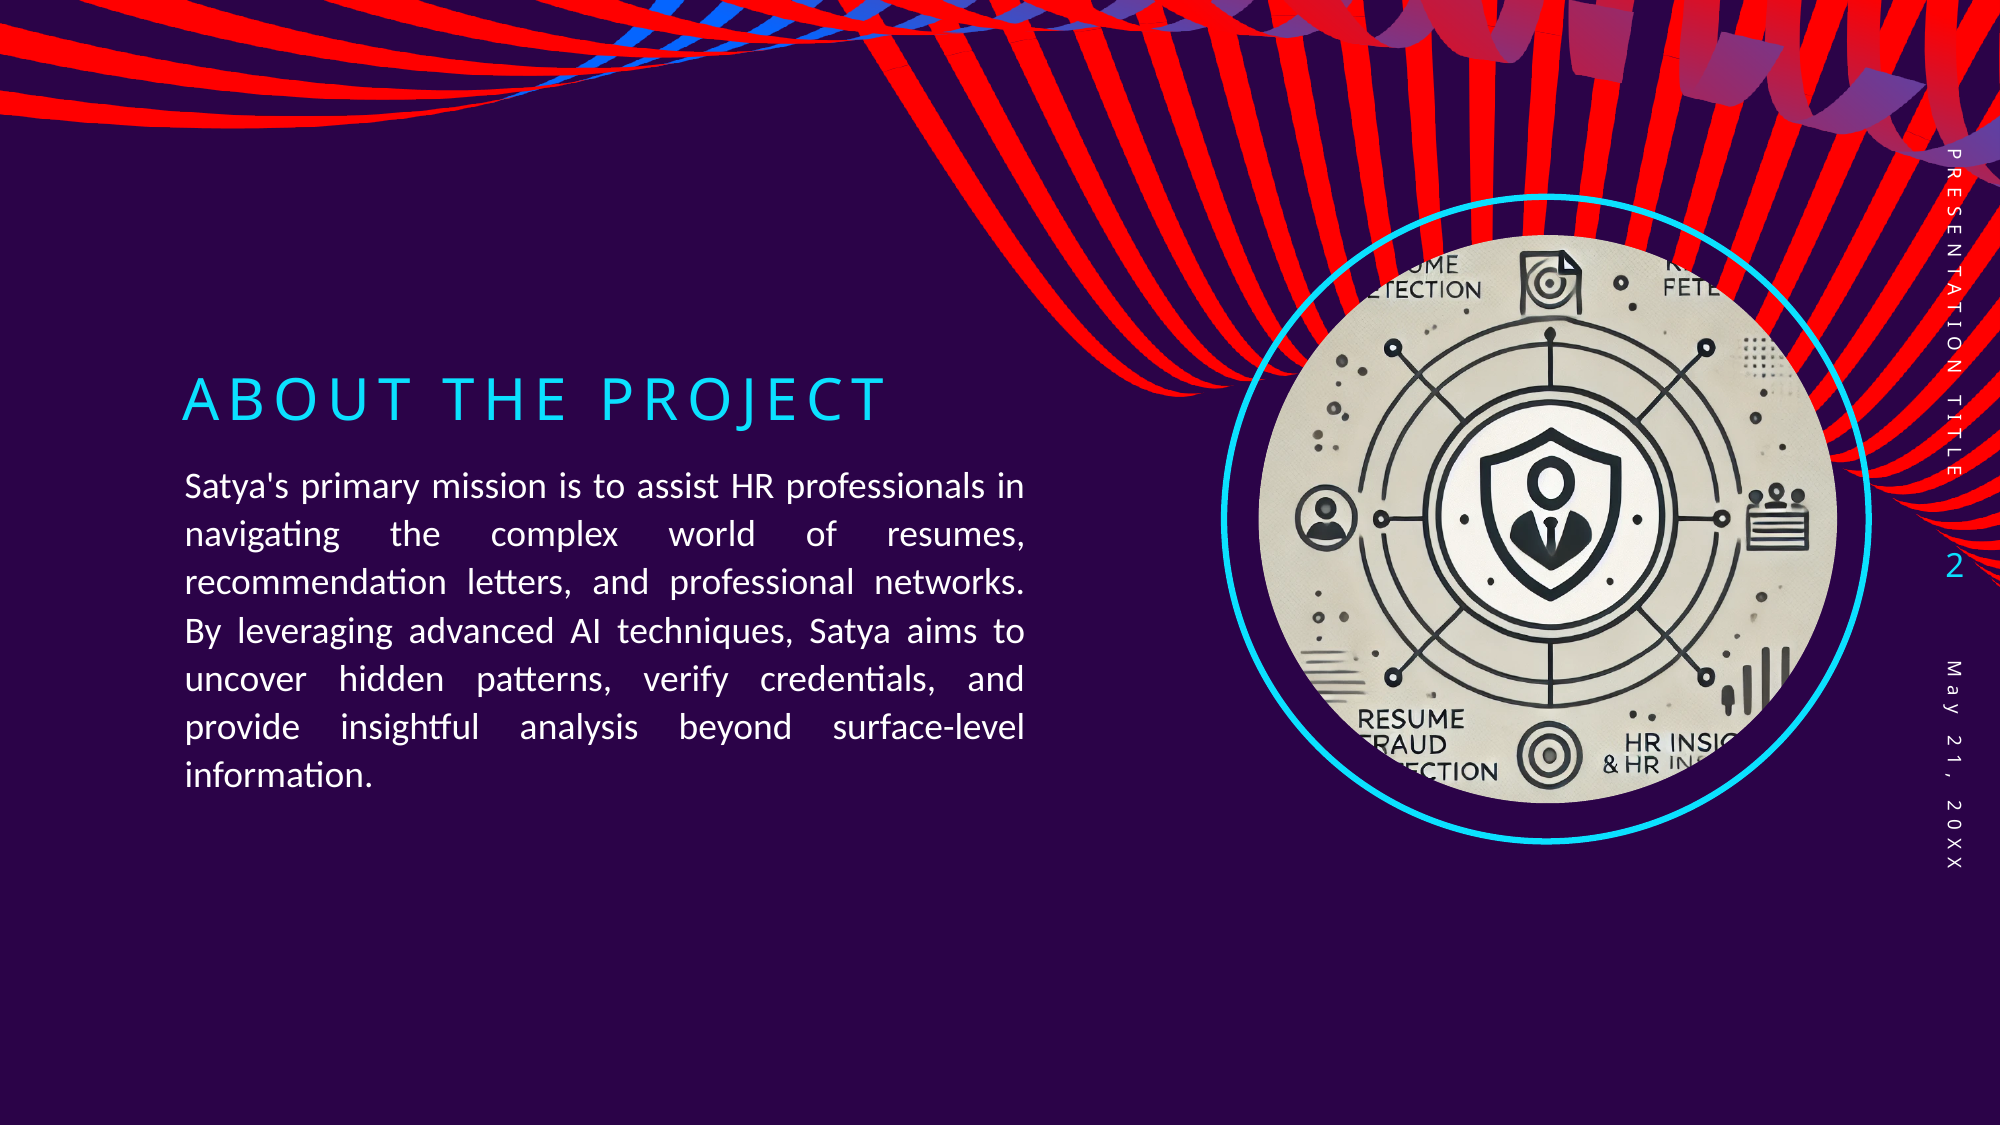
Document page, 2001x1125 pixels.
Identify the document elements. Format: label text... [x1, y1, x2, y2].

slide_number 2 [1889, 519, 1980, 615]
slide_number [1925, 645, 1986, 1080]
picture [0, 0, 2000, 1125]
list Satya's primary mission is to assist HR professionals in navigating the complex world of resumes, recommendation letters, and professional networks. By leveraging advanced AI techniques, Satya aims to uncover hidden patterns, verify credentials, and provide insightful analysis beyond surface-level information. [169, 450, 1041, 922]
footer PRESENTATION TITLE [1925, 36, 1986, 491]
title About the project [167, 362, 919, 451]
